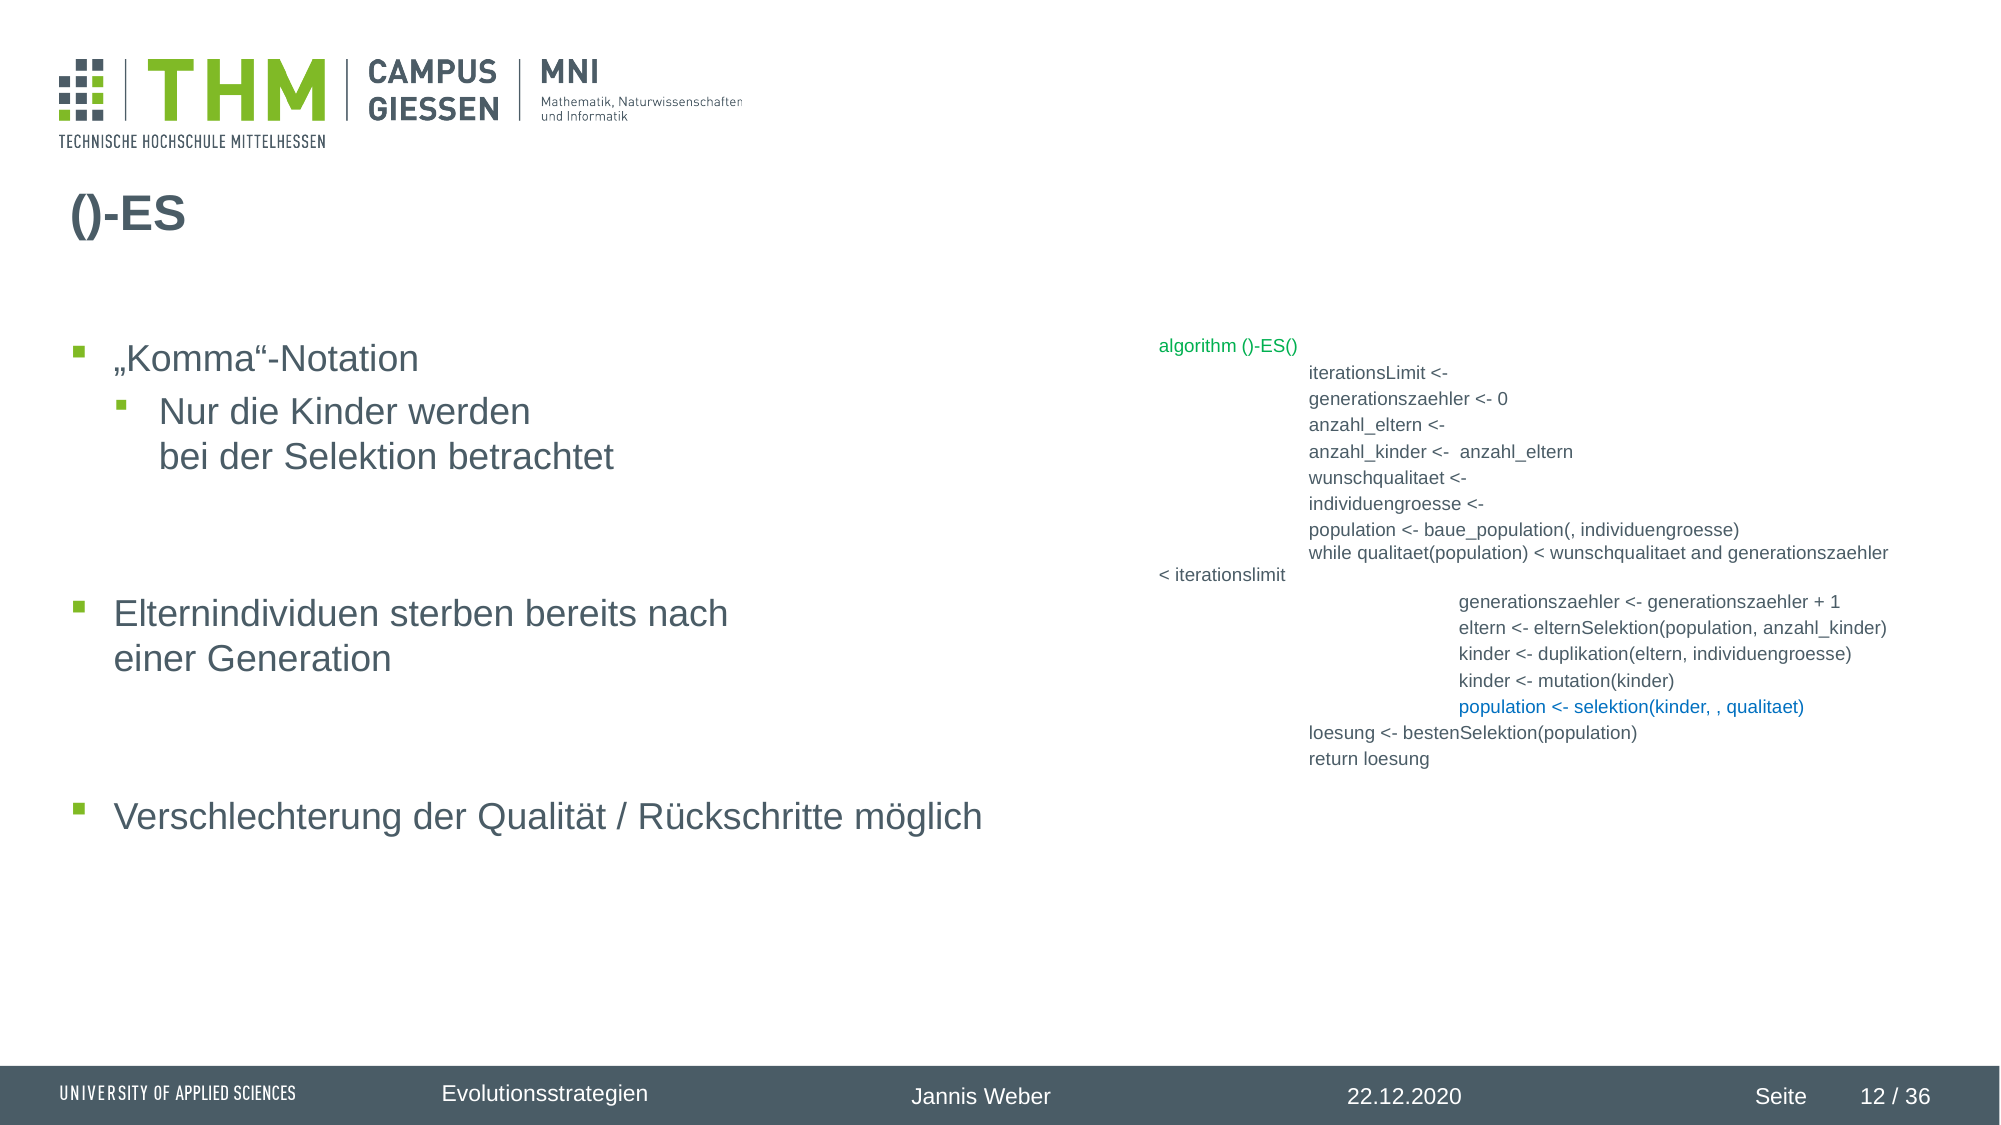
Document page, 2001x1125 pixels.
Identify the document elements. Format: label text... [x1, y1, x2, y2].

text_box „Komma“-Notation Nur die Kinder werden bei der Selektion betrachtet Elternindividuen sterben bereits nach einer Generation Verschlechterung der Qualität / Rückschritte möglich [54, 326, 1940, 1033]
picture [59, 59, 742, 148]
picture [59, 1082, 296, 1104]
